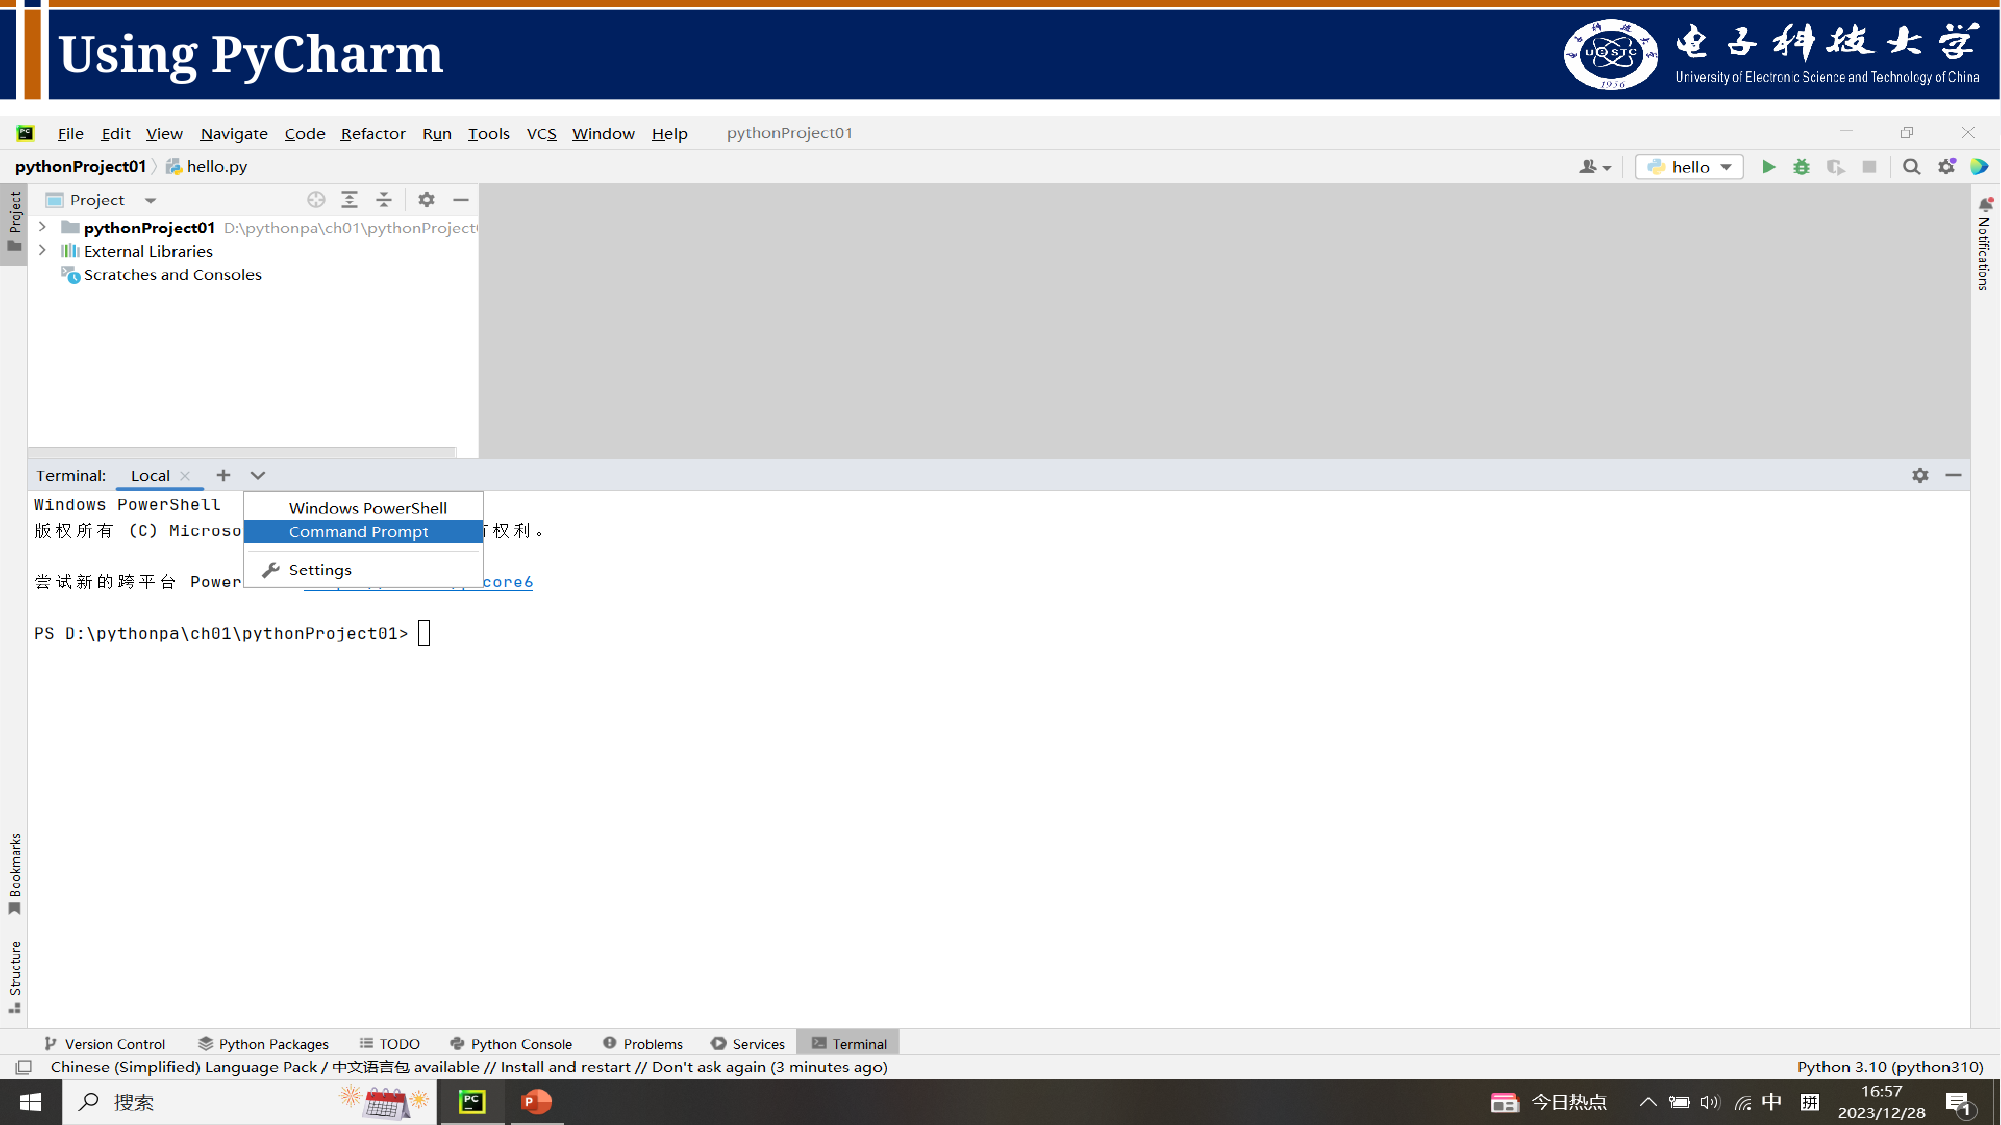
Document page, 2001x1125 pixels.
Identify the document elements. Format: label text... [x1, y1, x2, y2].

picture [0, 0, 2001, 1125]
picture [1564, 19, 1980, 90]
text_box Using PyCharm [43, 10, 476, 101]
